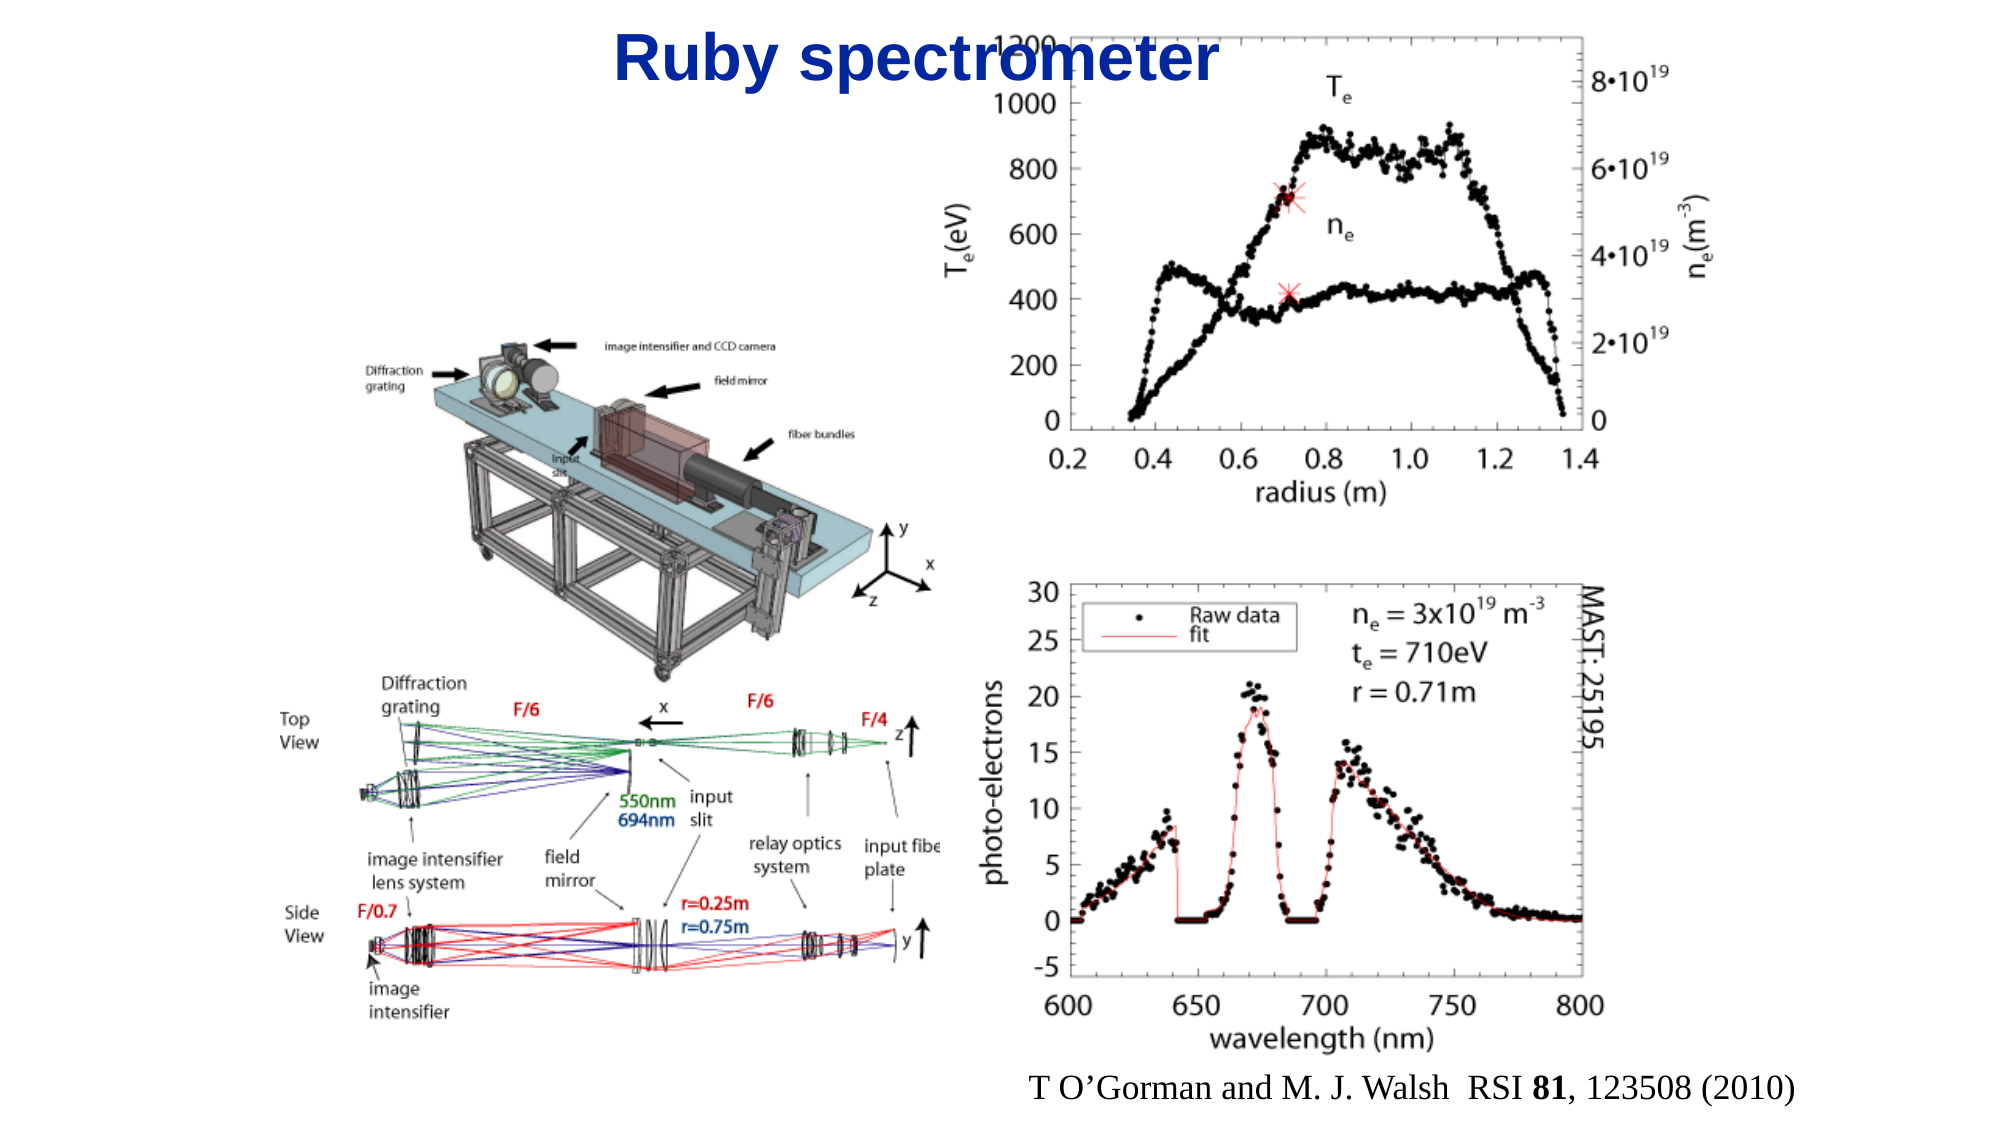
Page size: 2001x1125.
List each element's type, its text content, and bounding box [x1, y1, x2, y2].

title Ruby spectrometer [279, 0, 1555, 148]
picture [280, 30, 1719, 1057]
text_box T O’Gorman and M. J. Walsh RSI 81, 123508 (2010) [1013, 1056, 1811, 1115]
